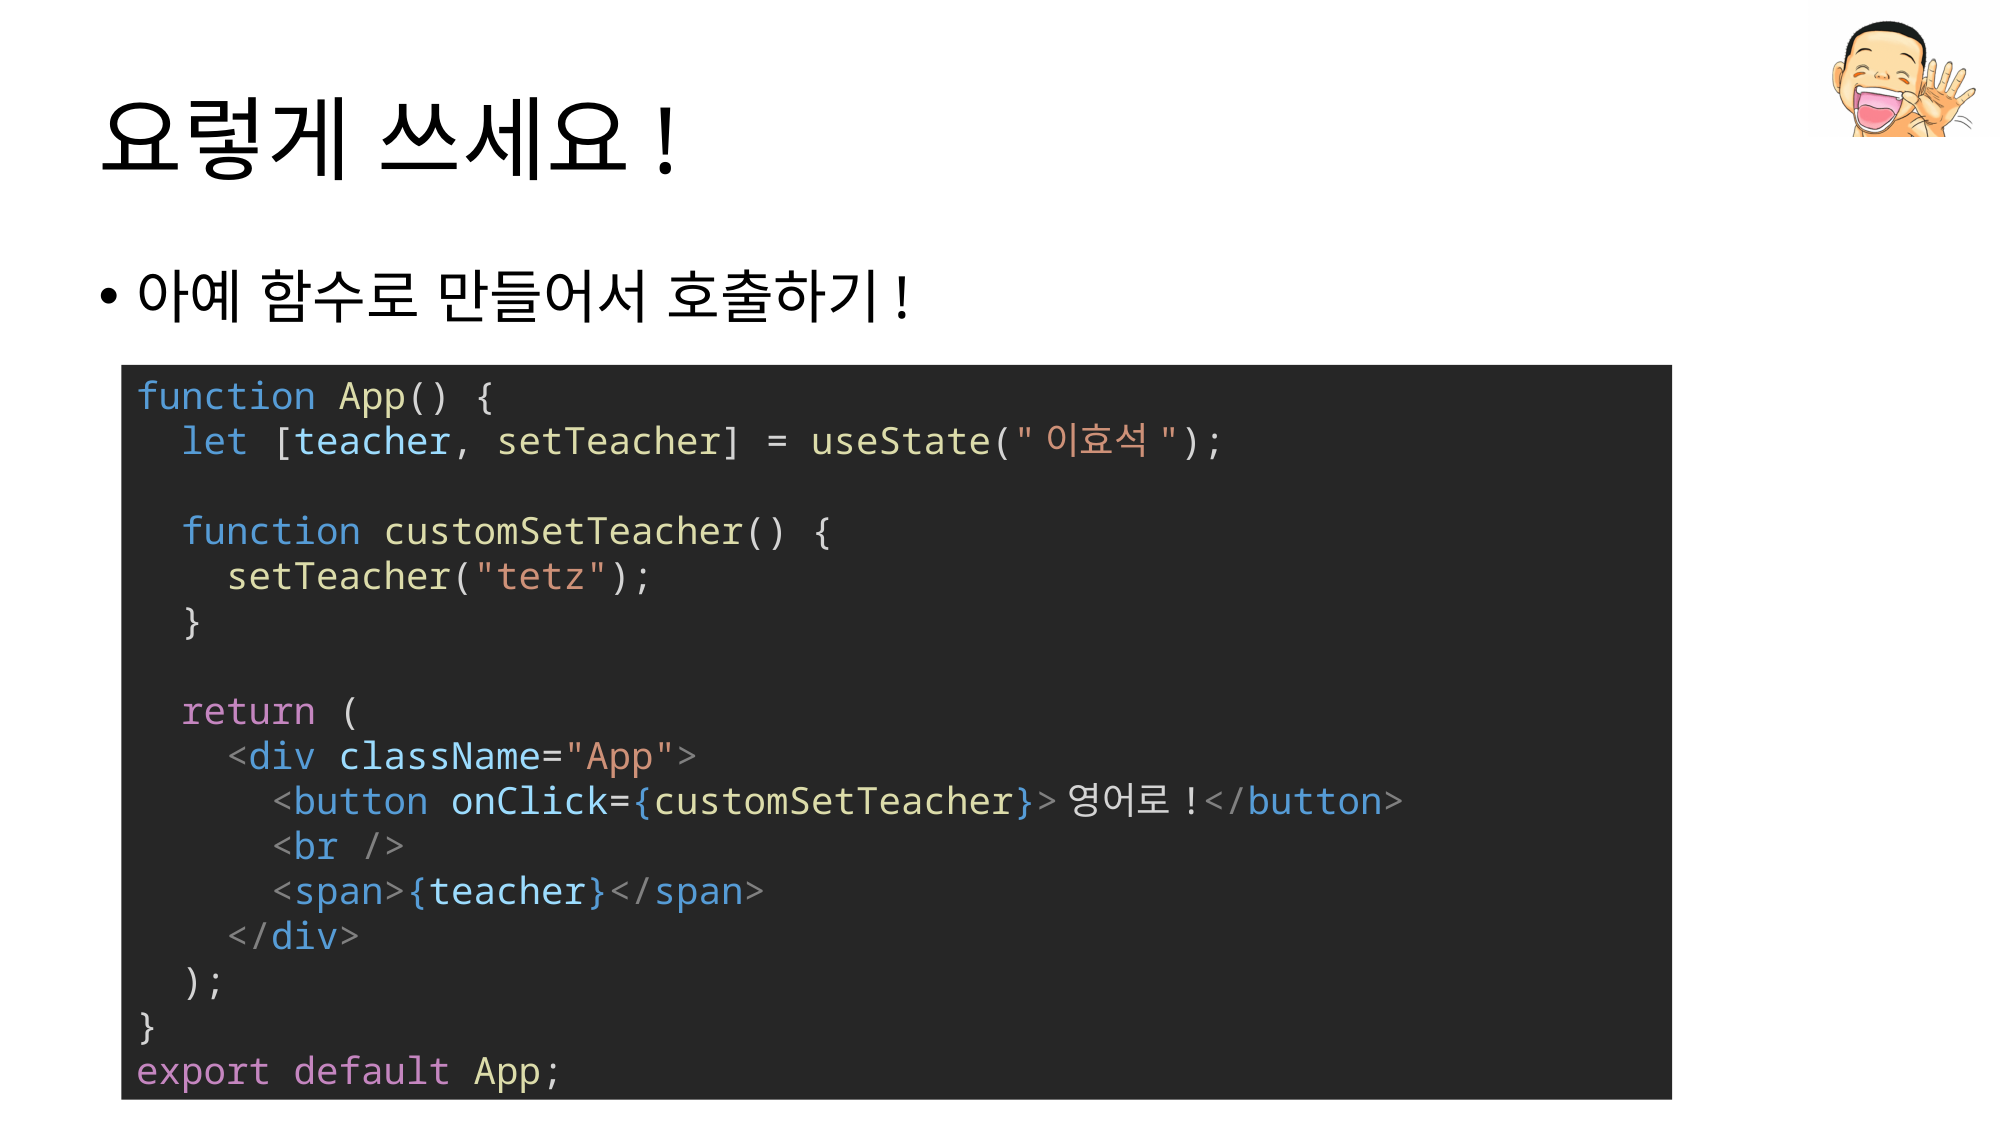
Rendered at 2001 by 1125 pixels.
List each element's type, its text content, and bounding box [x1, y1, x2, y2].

picture [1931, 0, 2000, 137]
list 아예 함수로 만들어서 호출하기! [83, 217, 1931, 1125]
text_box function App() { let [teacher, setTeacher] = useState("이효석"); function customSetTeacher() { setTeacher("tetz"); } return ( <div className="App"> <button onClick={customSetTeacher}>영어로!</button> <br /> <span>{teacher}</span> </div> ); } export default App; [121, 364, 1673, 1100]
title 요렇게 쓰세요! [83, 0, 1931, 217]
